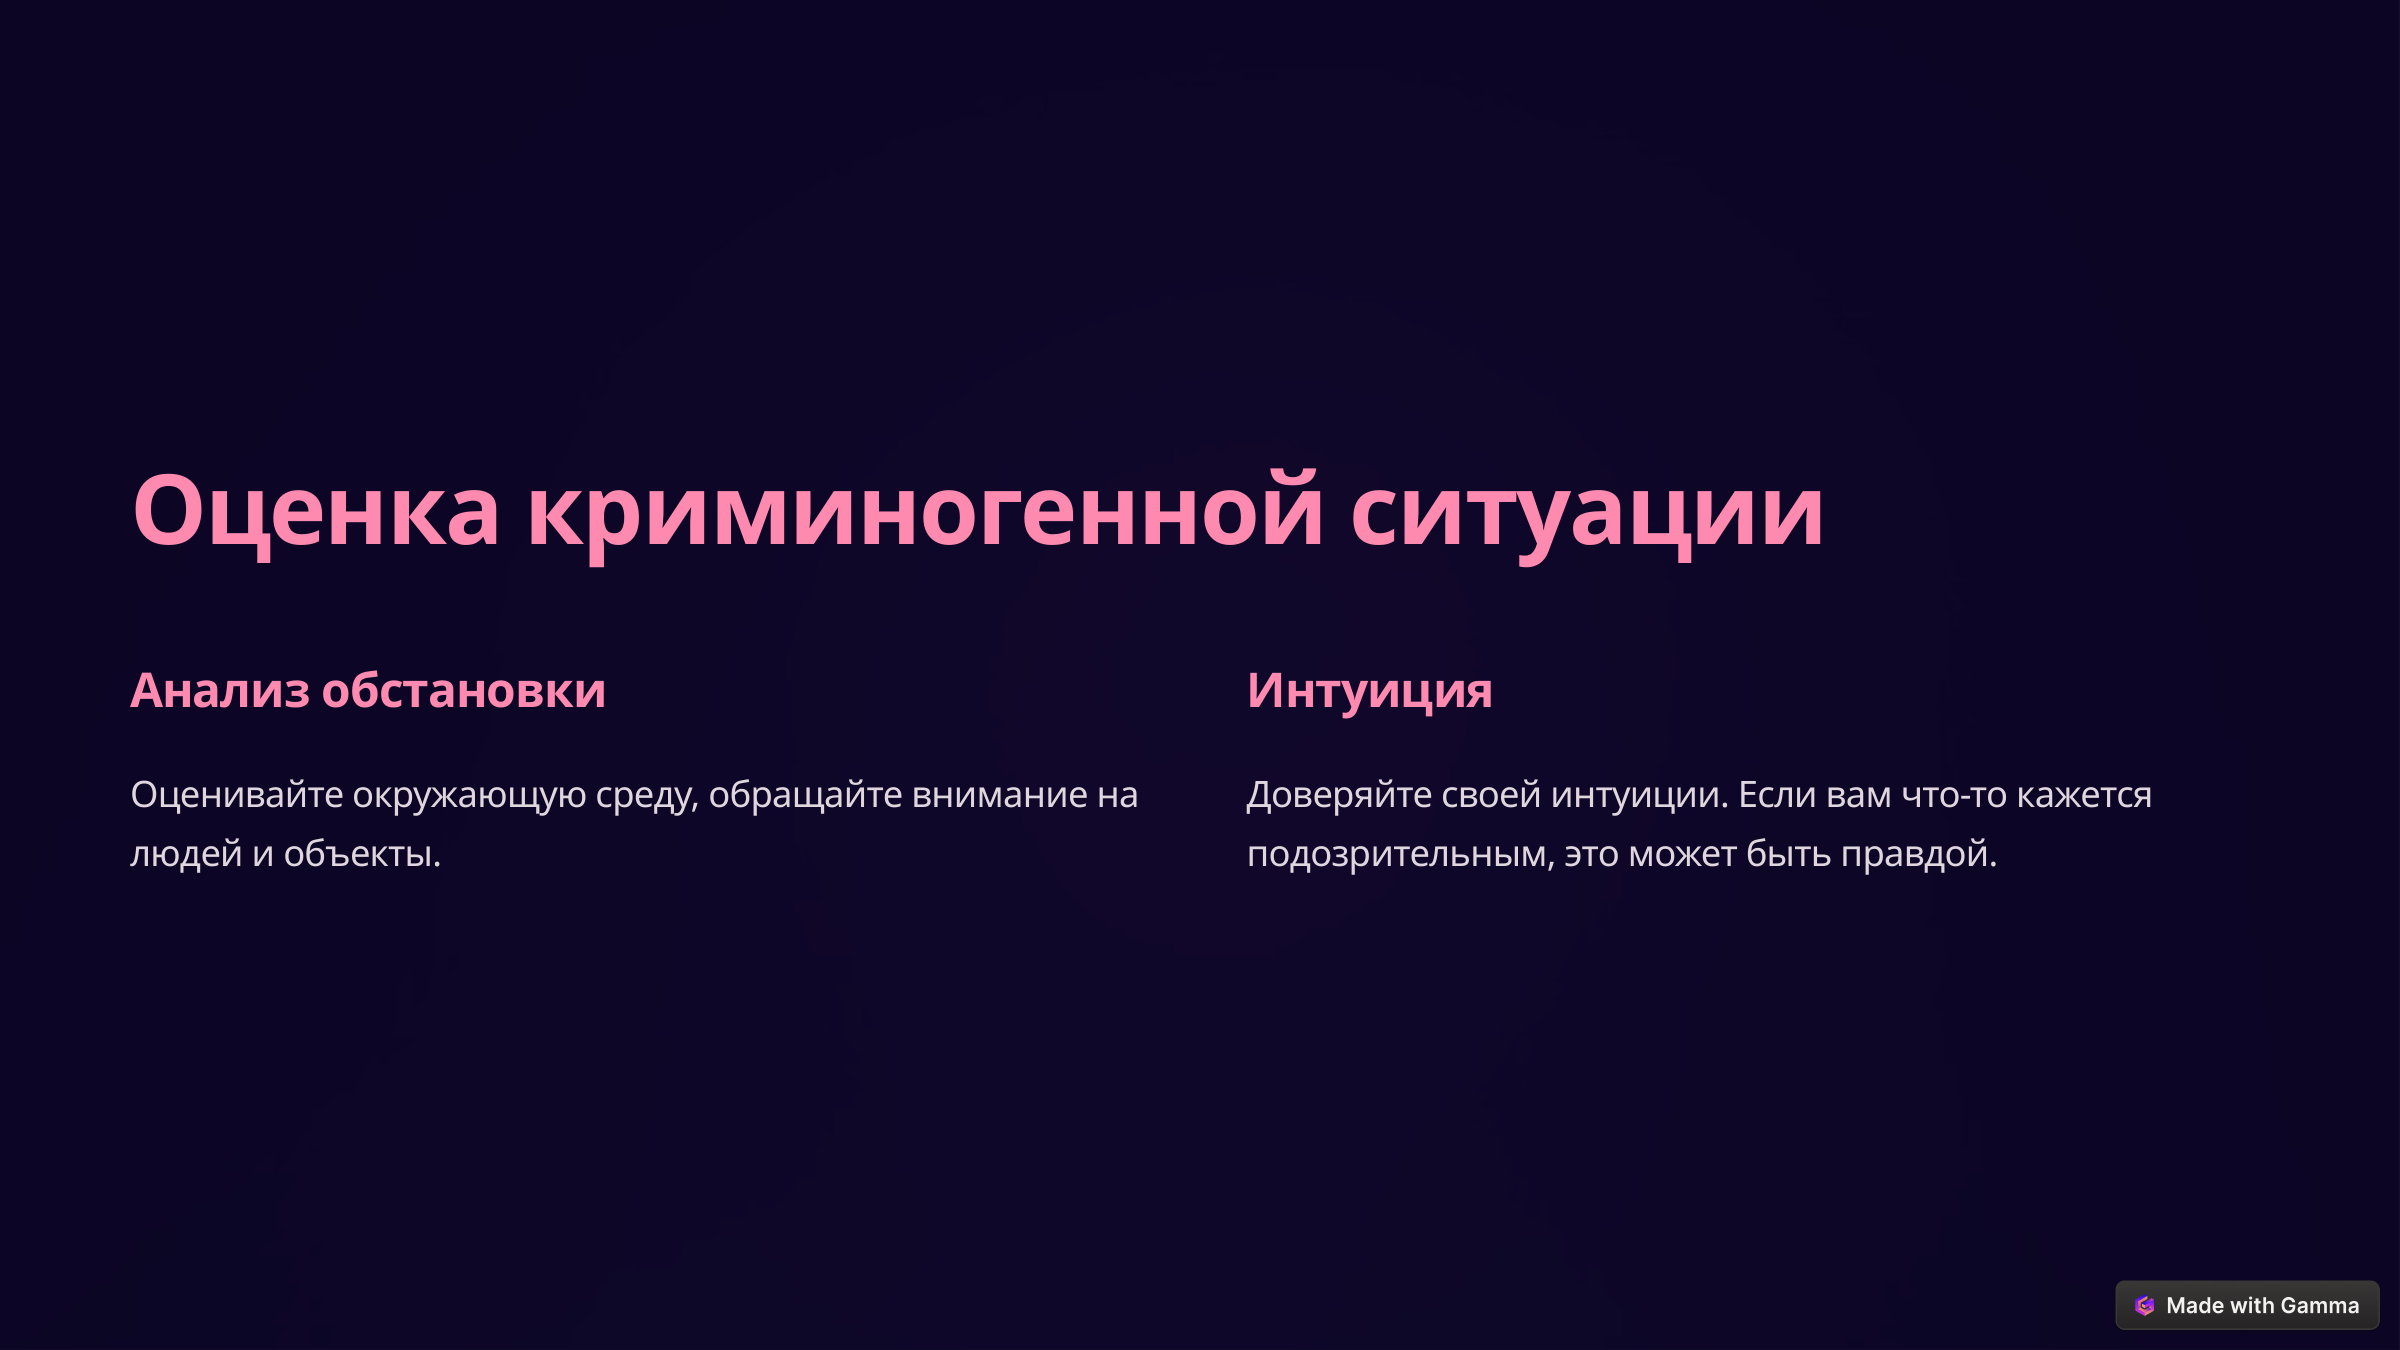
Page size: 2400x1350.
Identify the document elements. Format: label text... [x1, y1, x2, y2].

text_box Доверяйте своей интуиции. Если вам что-то кажется подозрительным, это может быть правдой. [1246, 755, 2271, 875]
picture [2106, 1271, 2389, 1339]
text_box Оценивайте окружающую среду, обращайте внимание на людей и объекты. [130, 755, 1155, 875]
text_box Оценка криминогенной ситуации [130, 442, 1835, 565]
text_box Анализ обстановки [130, 657, 619, 719]
text_box Интуиция [1246, 657, 1735, 719]
